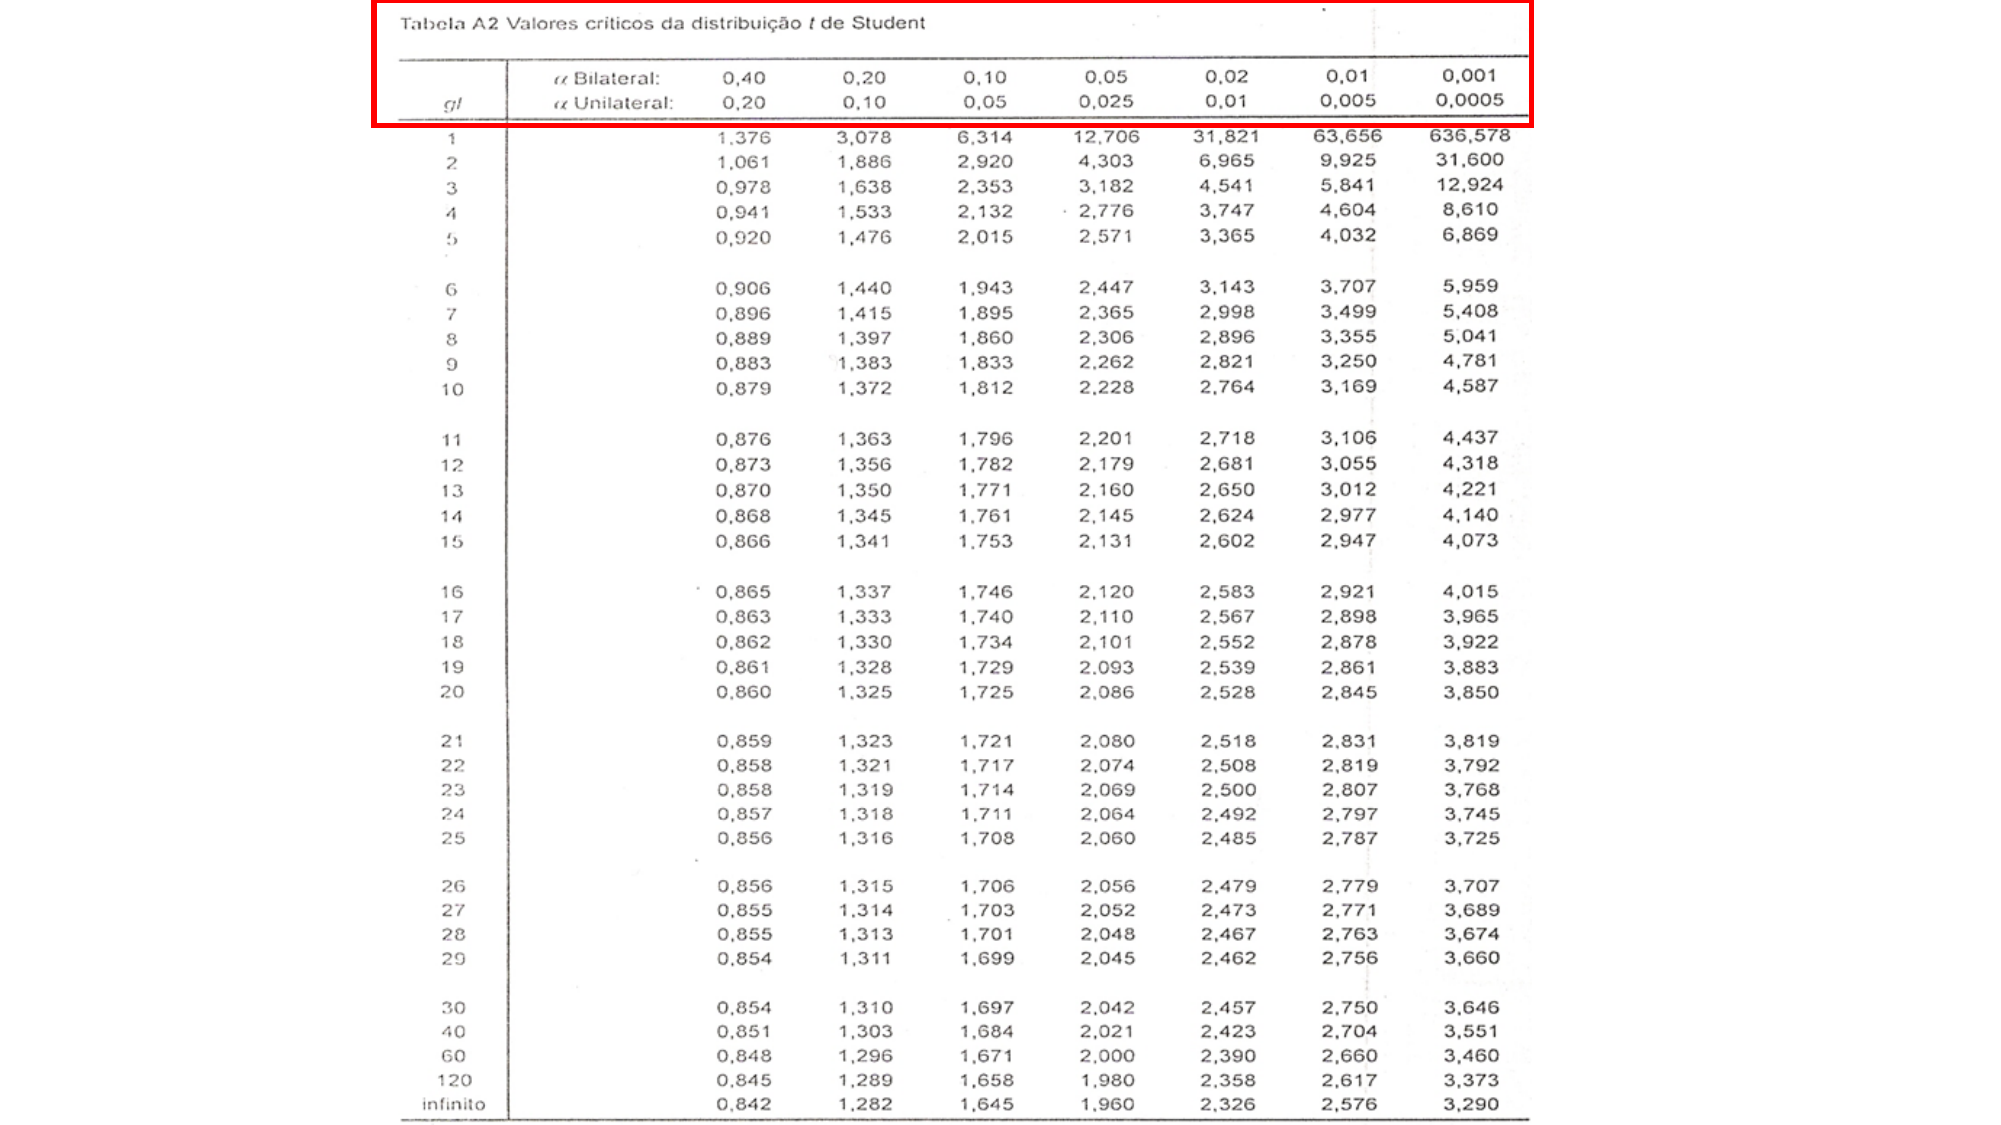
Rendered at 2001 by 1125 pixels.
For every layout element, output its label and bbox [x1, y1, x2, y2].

text_box [373, 0, 1532, 126]
picture [379, 7, 1532, 1125]
